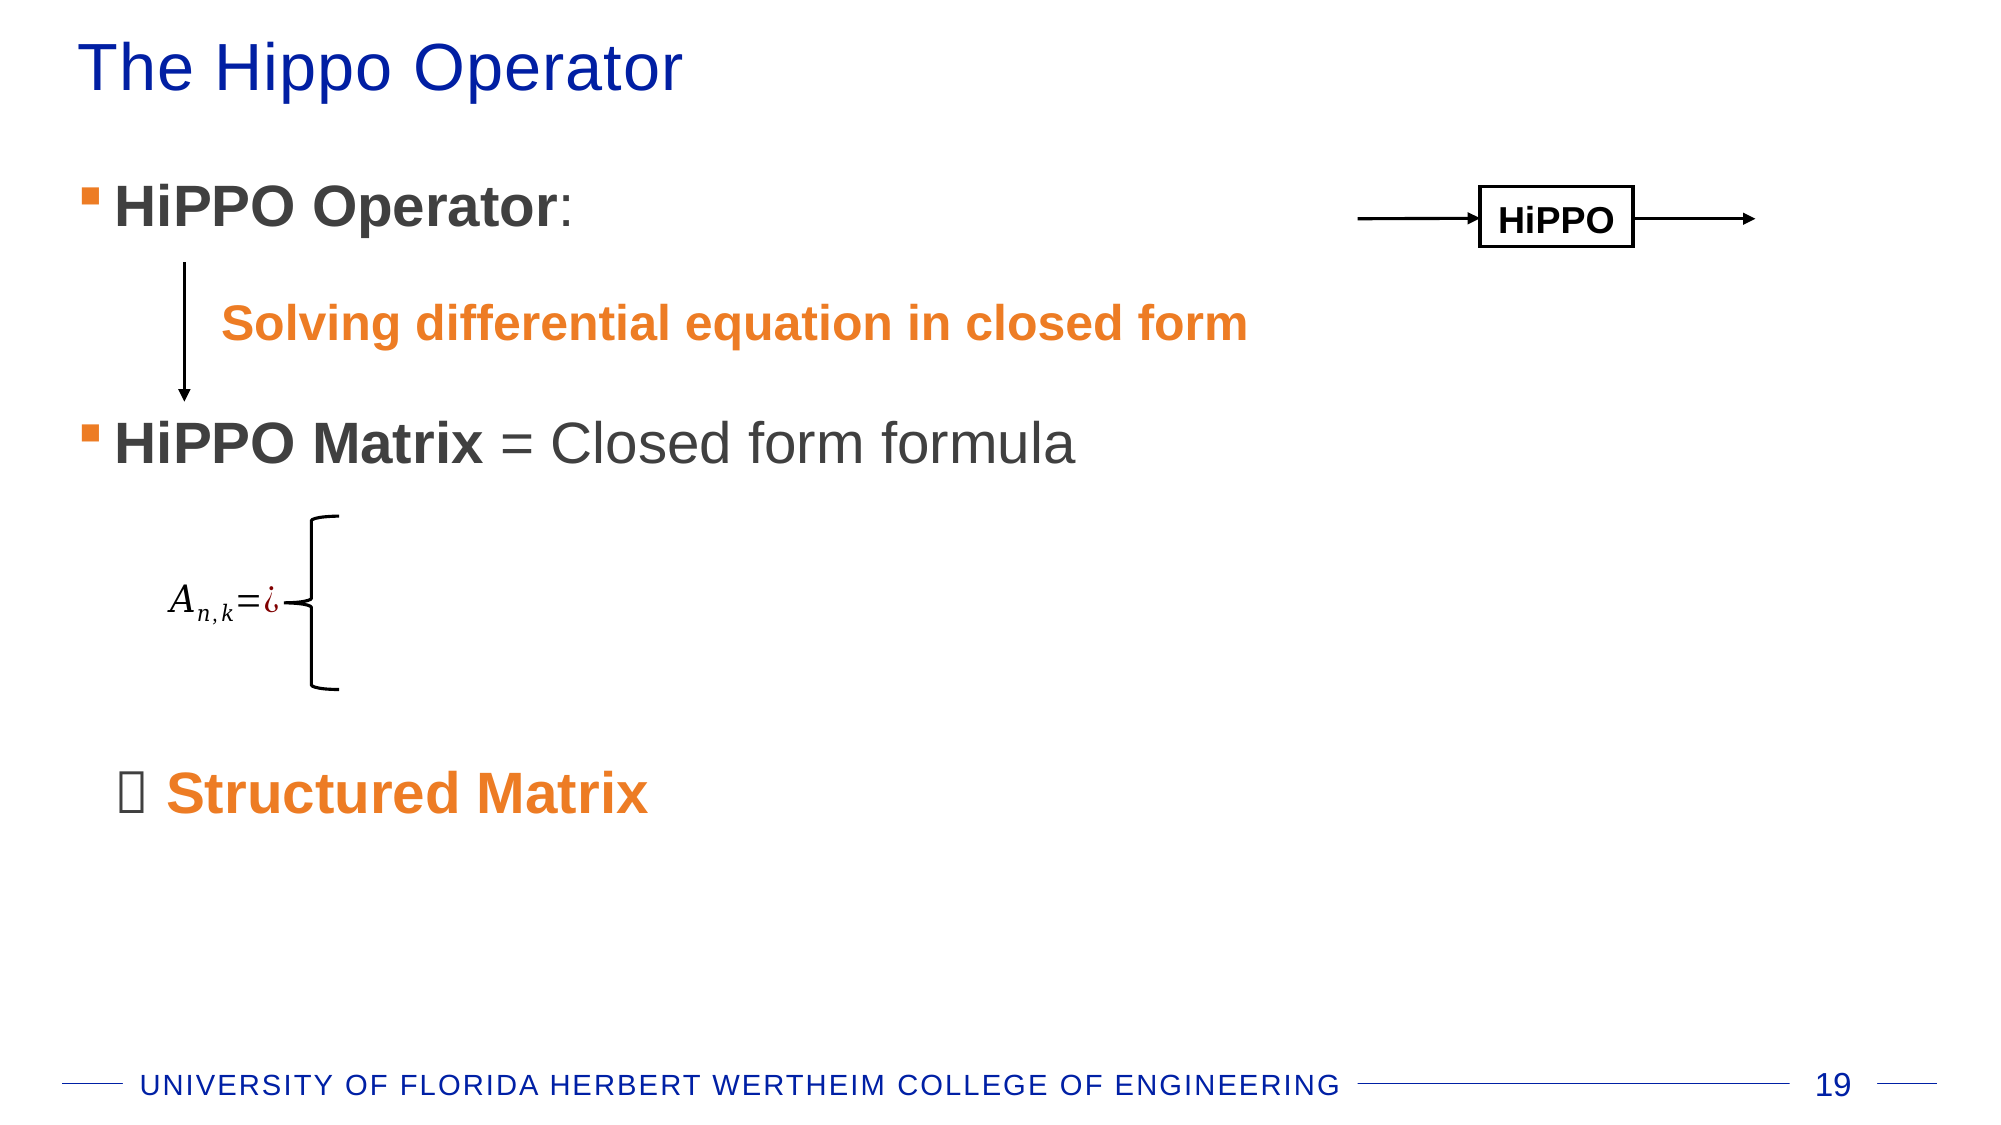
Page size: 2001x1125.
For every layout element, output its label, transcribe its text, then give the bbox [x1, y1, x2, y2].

title The Hippo Operator [62, 0, 1938, 139]
text_box Solving differential equation in closed form [206, 282, 1422, 358]
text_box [1357, 152, 1757, 249]
text_box [283, 515, 340, 691]
footer UNIVERSITY OF FLORIDA HERBERT WERTHEIM COLLEGE OF ENGINEERING [122, 1053, 1358, 1114]
